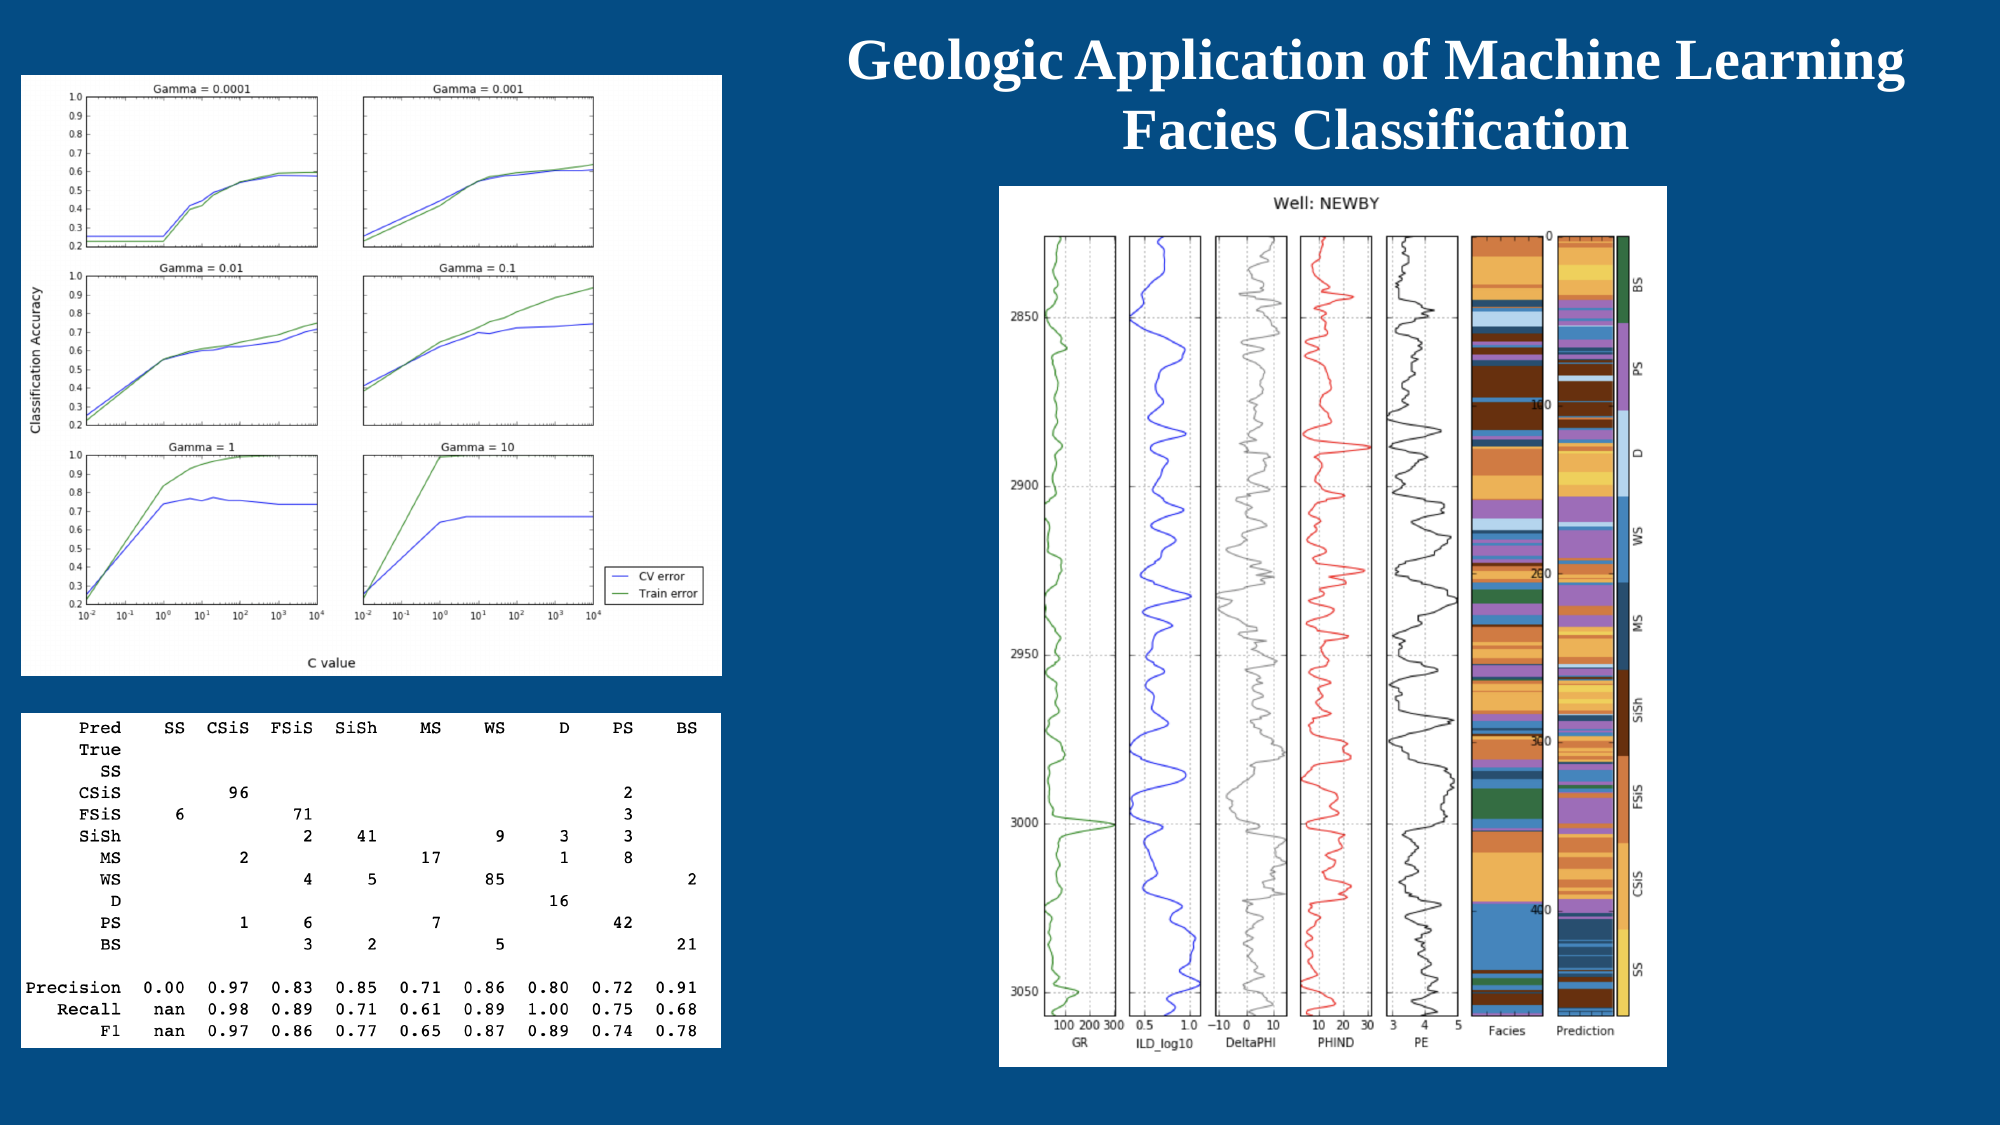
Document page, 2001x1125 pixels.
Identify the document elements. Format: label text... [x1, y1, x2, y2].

picture [21, 713, 721, 1048]
picture [21, 75, 722, 676]
picture [999, 186, 1667, 1067]
text_box Geologic Application of Machine Learning Facies Classification [787, 14, 1966, 169]
